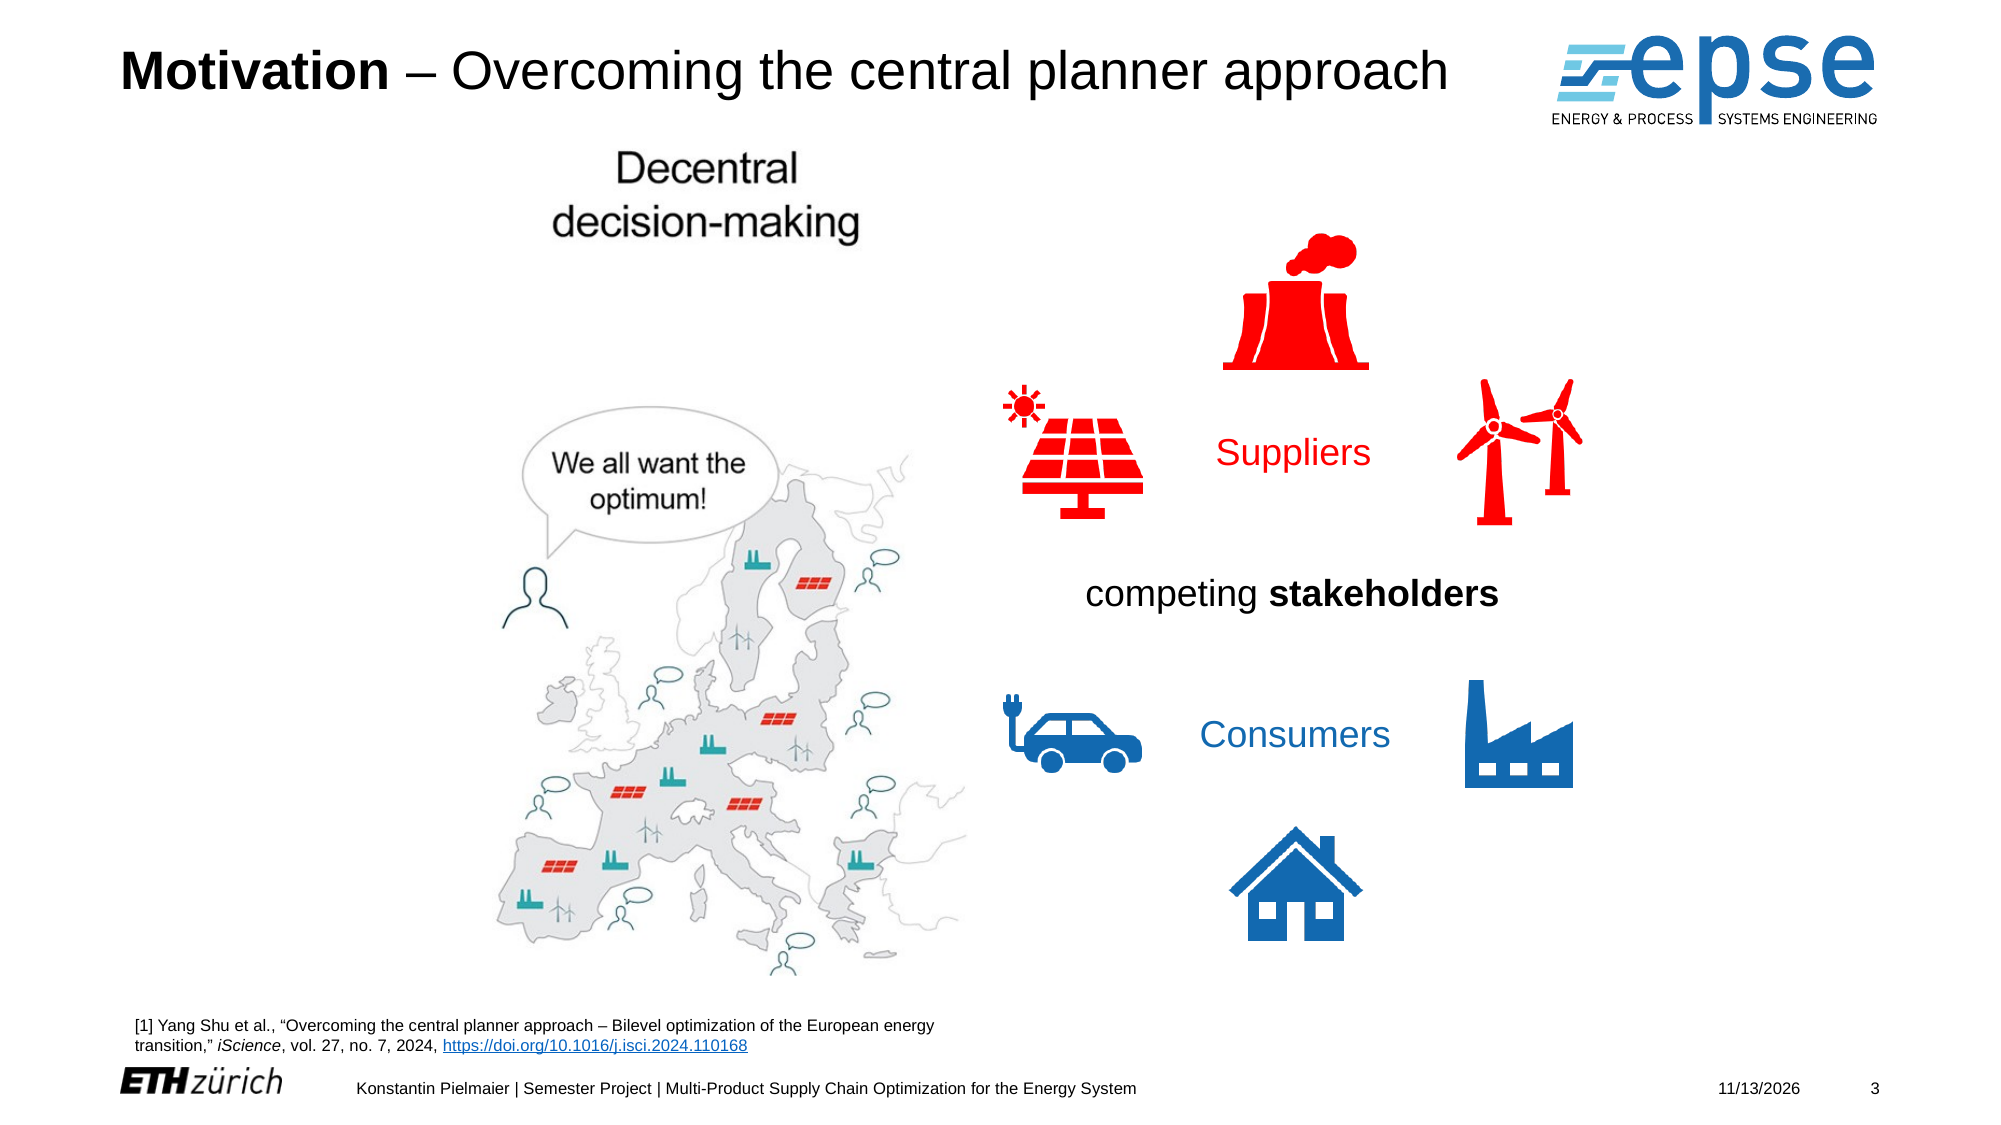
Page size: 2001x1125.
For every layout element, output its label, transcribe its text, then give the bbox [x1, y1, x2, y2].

picture [1220, 226, 1371, 377]
picture [997, 376, 1148, 527]
text_box competing stakeholders [1070, 561, 1520, 622]
text_box Suppliers [1200, 420, 1390, 481]
picture [492, 148, 968, 976]
picture [120, 1067, 282, 1094]
footer Konstantin Pielmaier | Semester Project | Multi-Product Supply Chain Optimization for the Energy System [356, 1069, 1243, 1106]
text_box Consumers [1184, 702, 1406, 763]
picture [1220, 808, 1371, 959]
picture [1443, 658, 1594, 809]
picture [1443, 376, 1594, 527]
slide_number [1718, 1069, 1819, 1106]
slide_number 3 [1827, 1069, 1880, 1106]
title Motivation – Overcoming the central planner approach [120, 42, 1880, 191]
picture [997, 658, 1148, 809]
text_box [1] Yang Shu et al., “Overcoming the central planner approach – Bilevel optimization of the European energy transition,” iScience, vol. 27, no. 7, 2024, https://doi.org/10.1016/j.isci.2024.110168 [120, 1007, 1000, 1059]
